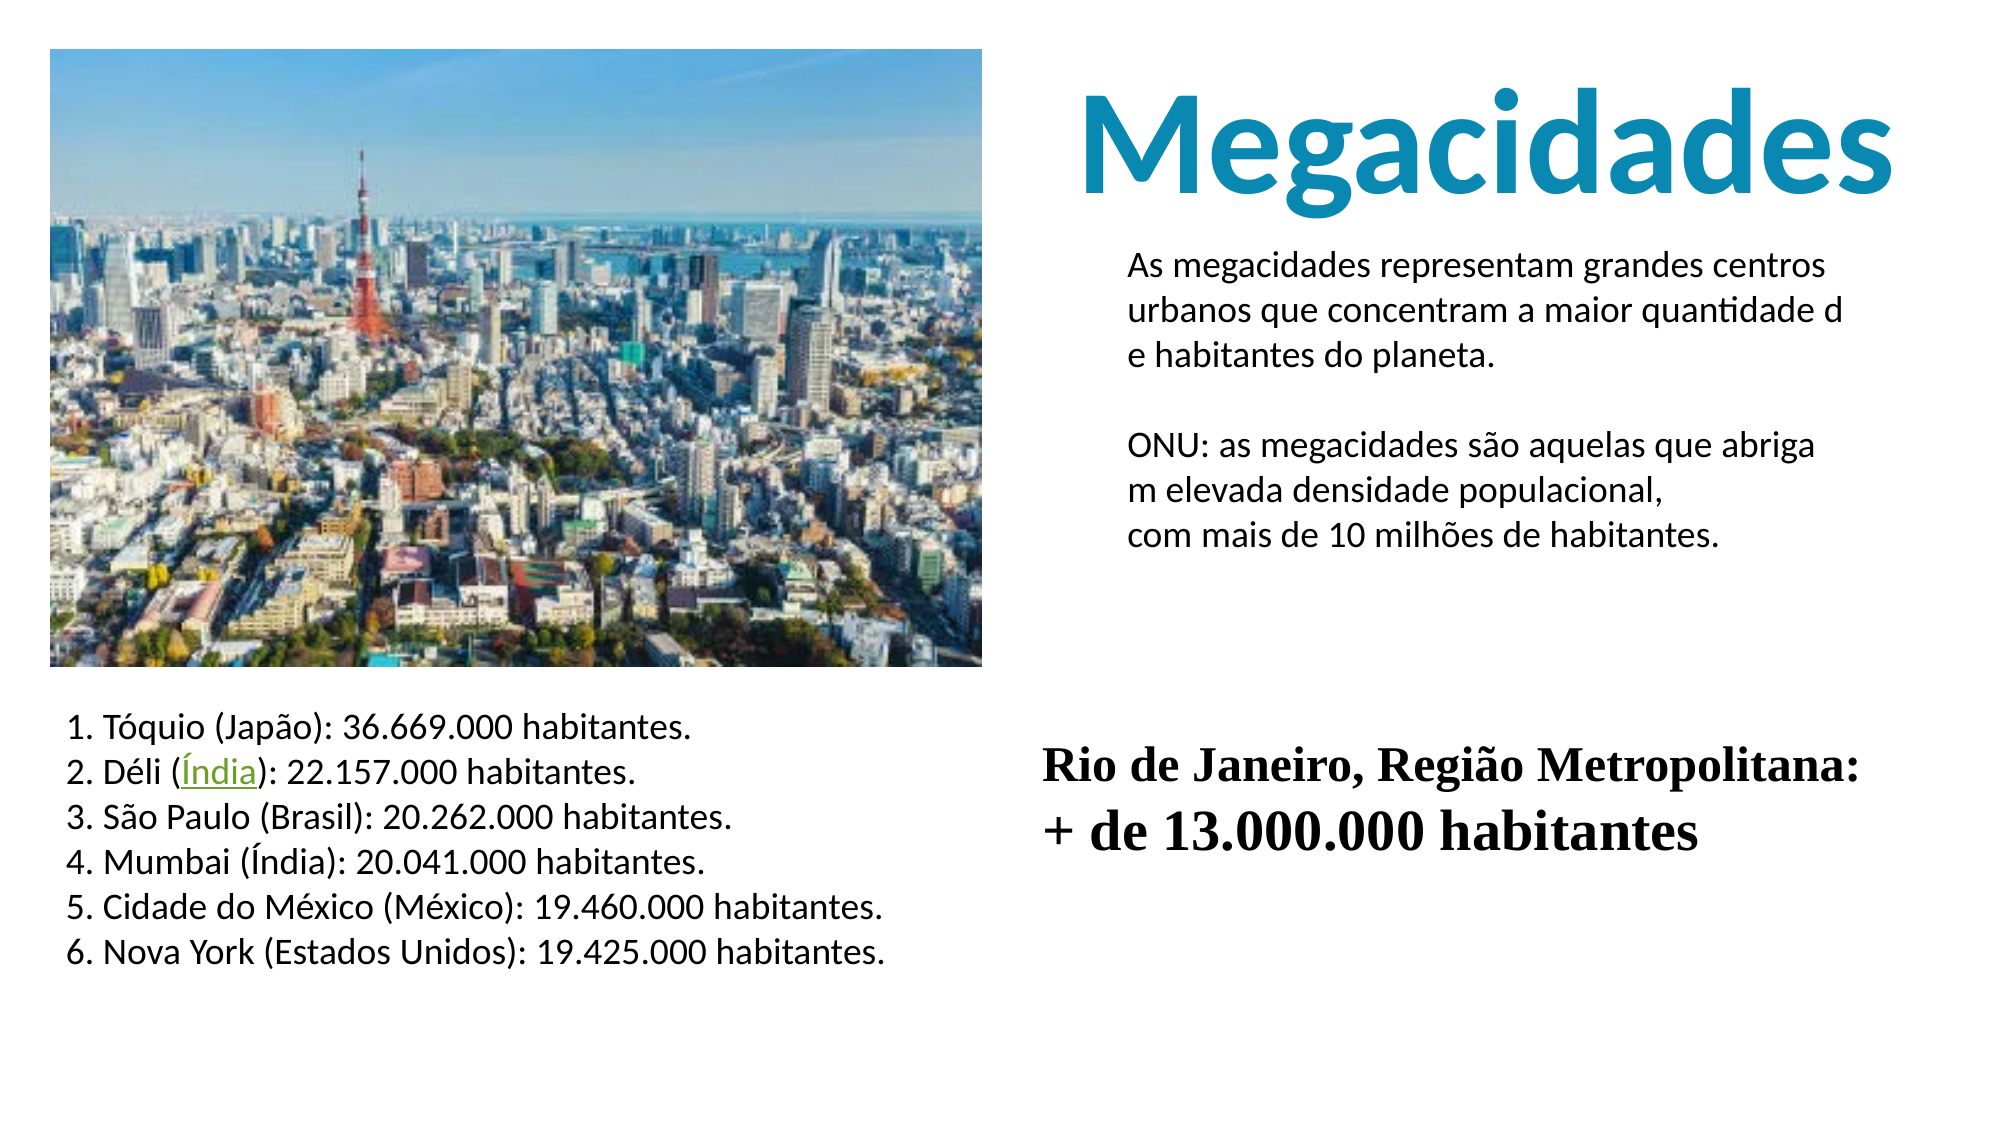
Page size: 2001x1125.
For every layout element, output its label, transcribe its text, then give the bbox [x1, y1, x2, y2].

picture [50, 49, 982, 667]
text_box Megacidades [1027, 36, 1946, 232]
text_box As megacidades representam grandes centros urbanos que concentram a maior quantidade de habitantes do planeta. ONU: as megacidades são aquelas que abrigam elevada densidade populacional, com mais de 10 milhões de habitantes. [1112, 233, 1861, 563]
text_box Tóquio (Japão): 36.669.000 habitantes​. Déli (Índia): 22.157.000 habitantes​. São Paulo (Brasil): 20.262.000 habitantes​. Mumbai (Índia): 20.041.000 habitantes​. Cidade do México (México): 19.460.000 habitantes​. Nova York (Estados Unidos): 19.425.000 habitantes. [50, 694, 982, 980]
text_box Rio de Janeiro, Região Metropolitana: + de 13.000.000 habitantes [1027, 724, 1923, 870]
